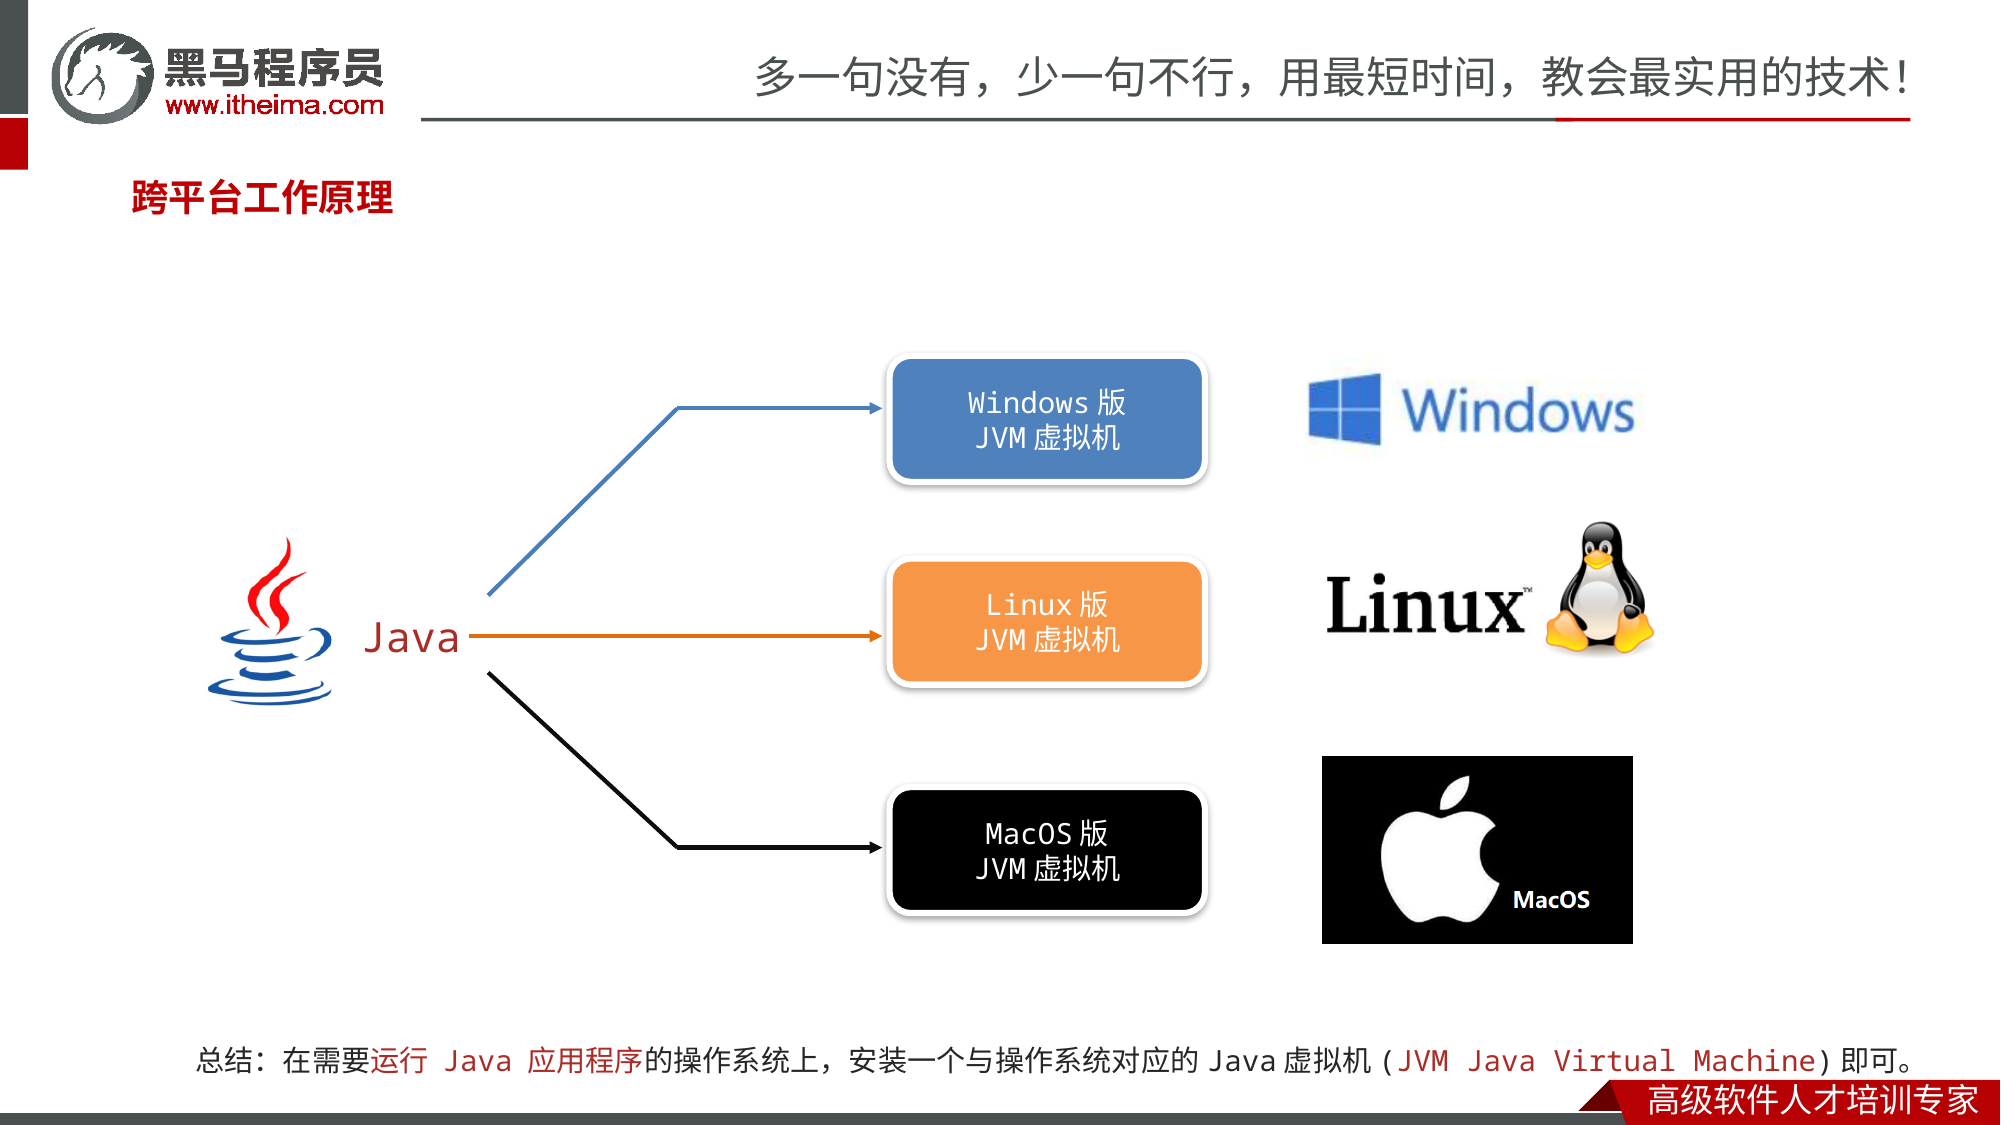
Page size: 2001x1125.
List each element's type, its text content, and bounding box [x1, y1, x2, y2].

text_box Linux版 JVM虚拟机 [886, 555, 1209, 688]
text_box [487, 408, 678, 596]
picture [1299, 505, 1682, 677]
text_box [137, 536, 489, 708]
text_box 总结：在需要运行 Java 应用程序的操作系统上，安装一个与操作系统对应的Java虚拟机(JVM Java Virtual Machine)即可。 [180, 1016, 1981, 1085]
text_box Windows版 JVM虚拟机 [886, 352, 1209, 486]
picture [1271, 331, 1682, 483]
list 跨平台工作原理 [116, 154, 1880, 239]
picture [1322, 756, 1634, 945]
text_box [487, 672, 678, 848]
picture [50, 26, 384, 125]
text_box MacOS版 JVM虚拟机 [886, 783, 1209, 917]
